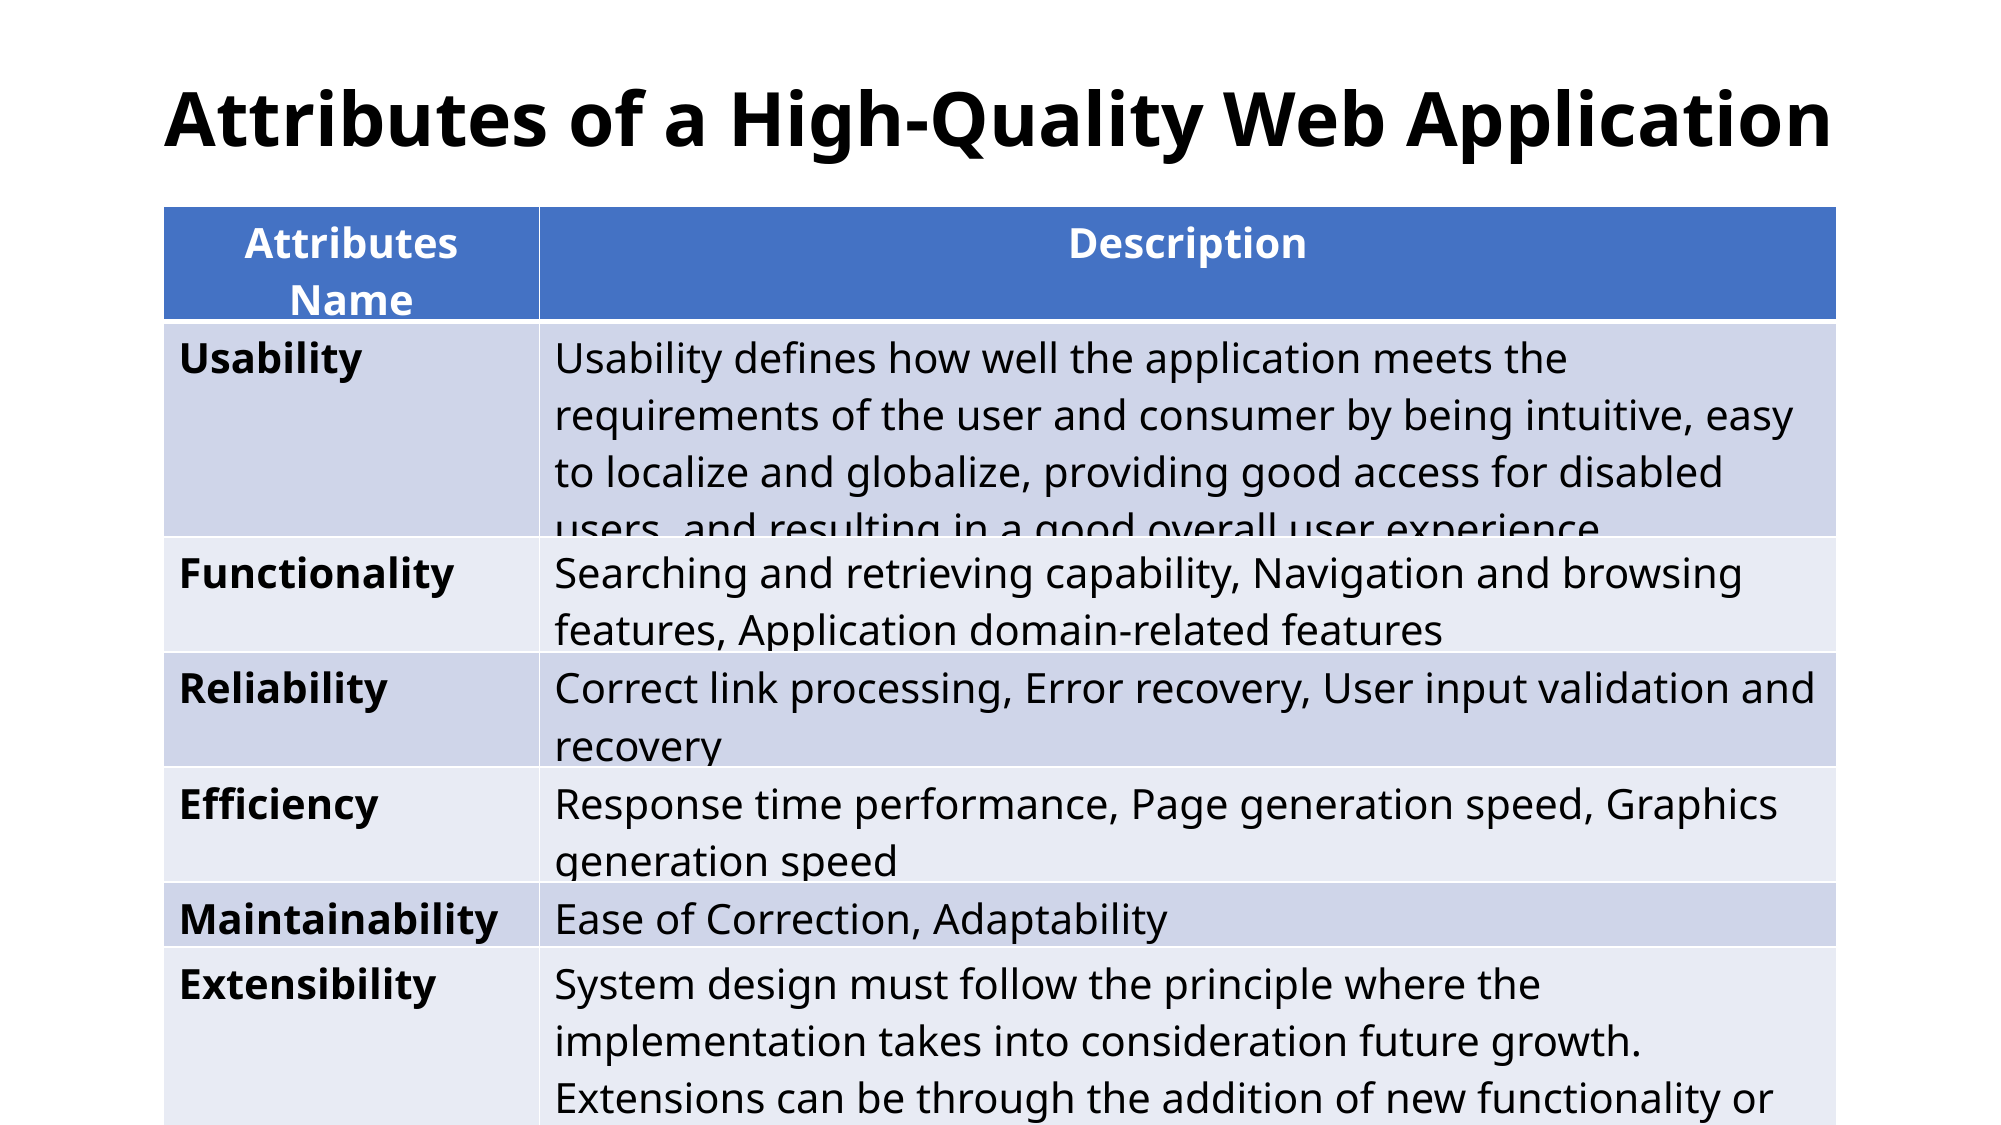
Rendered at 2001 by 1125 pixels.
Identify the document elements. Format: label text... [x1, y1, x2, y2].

table_cell Functionality [164, 538, 539, 651]
table_cell System design must follow the principle where the implementation takes into consideration future growth. Extensions can be through the addition of new functionality or through modification of existing functionality [540, 948, 1836, 1125]
table_cell Reliability [164, 653, 539, 766]
table_cell Usability [164, 324, 539, 536]
table_cell Response time performance, Page generation speed, Graphics generation speed [540, 768, 1836, 881]
table_cell Maintainability [164, 883, 539, 946]
table_cell Efficiency [164, 768, 539, 881]
table_cell Searching and retrieving capability, Navigation and browsing features, Application domain-related features [540, 538, 1836, 651]
table_cell Correct link processing, Error recovery, User input validation and recovery [540, 653, 1836, 766]
table_cell Usability defines how well the application meets the requirements of the user and consumer by being intuitive, easy to localize and globalize, providing good access for disabled users, and resulting in a good overall user experience. [540, 324, 1836, 536]
table_header Attributes Name [164, 207, 539, 319]
text_box Attributes of a High-Quality Web Application [149, 63, 1851, 169]
table_cell Ease of Correction, Adaptability [540, 883, 1836, 946]
table_header Description [540, 207, 1836, 319]
table_cell Extensibility [164, 948, 539, 1125]
